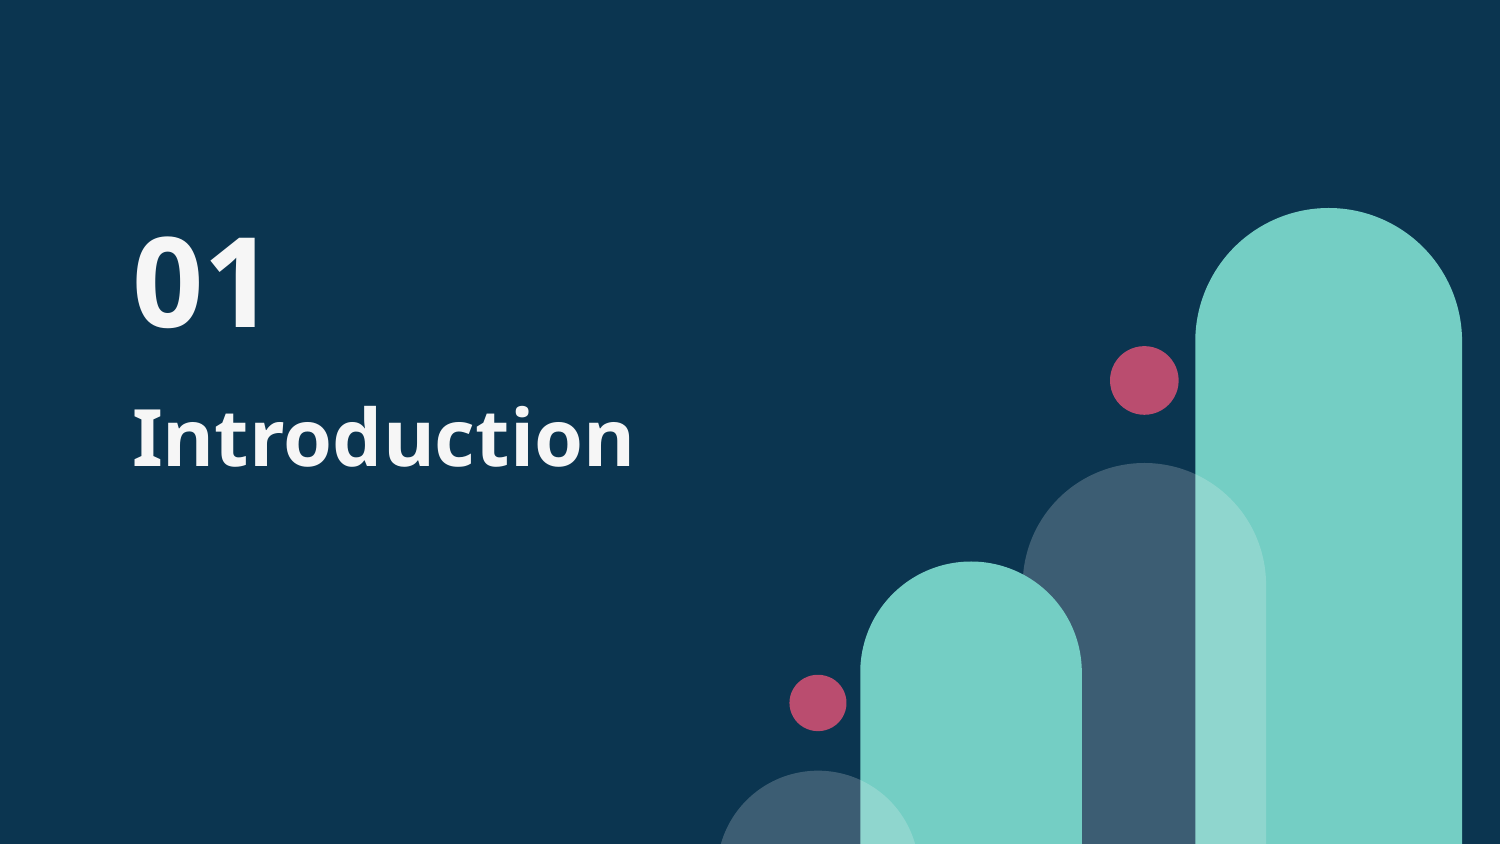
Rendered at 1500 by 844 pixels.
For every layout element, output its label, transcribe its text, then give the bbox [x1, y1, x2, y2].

title Introduction [116, 372, 662, 511]
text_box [1022, 207, 1463, 844]
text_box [716, 561, 1083, 844]
title 01 [116, 207, 335, 347]
